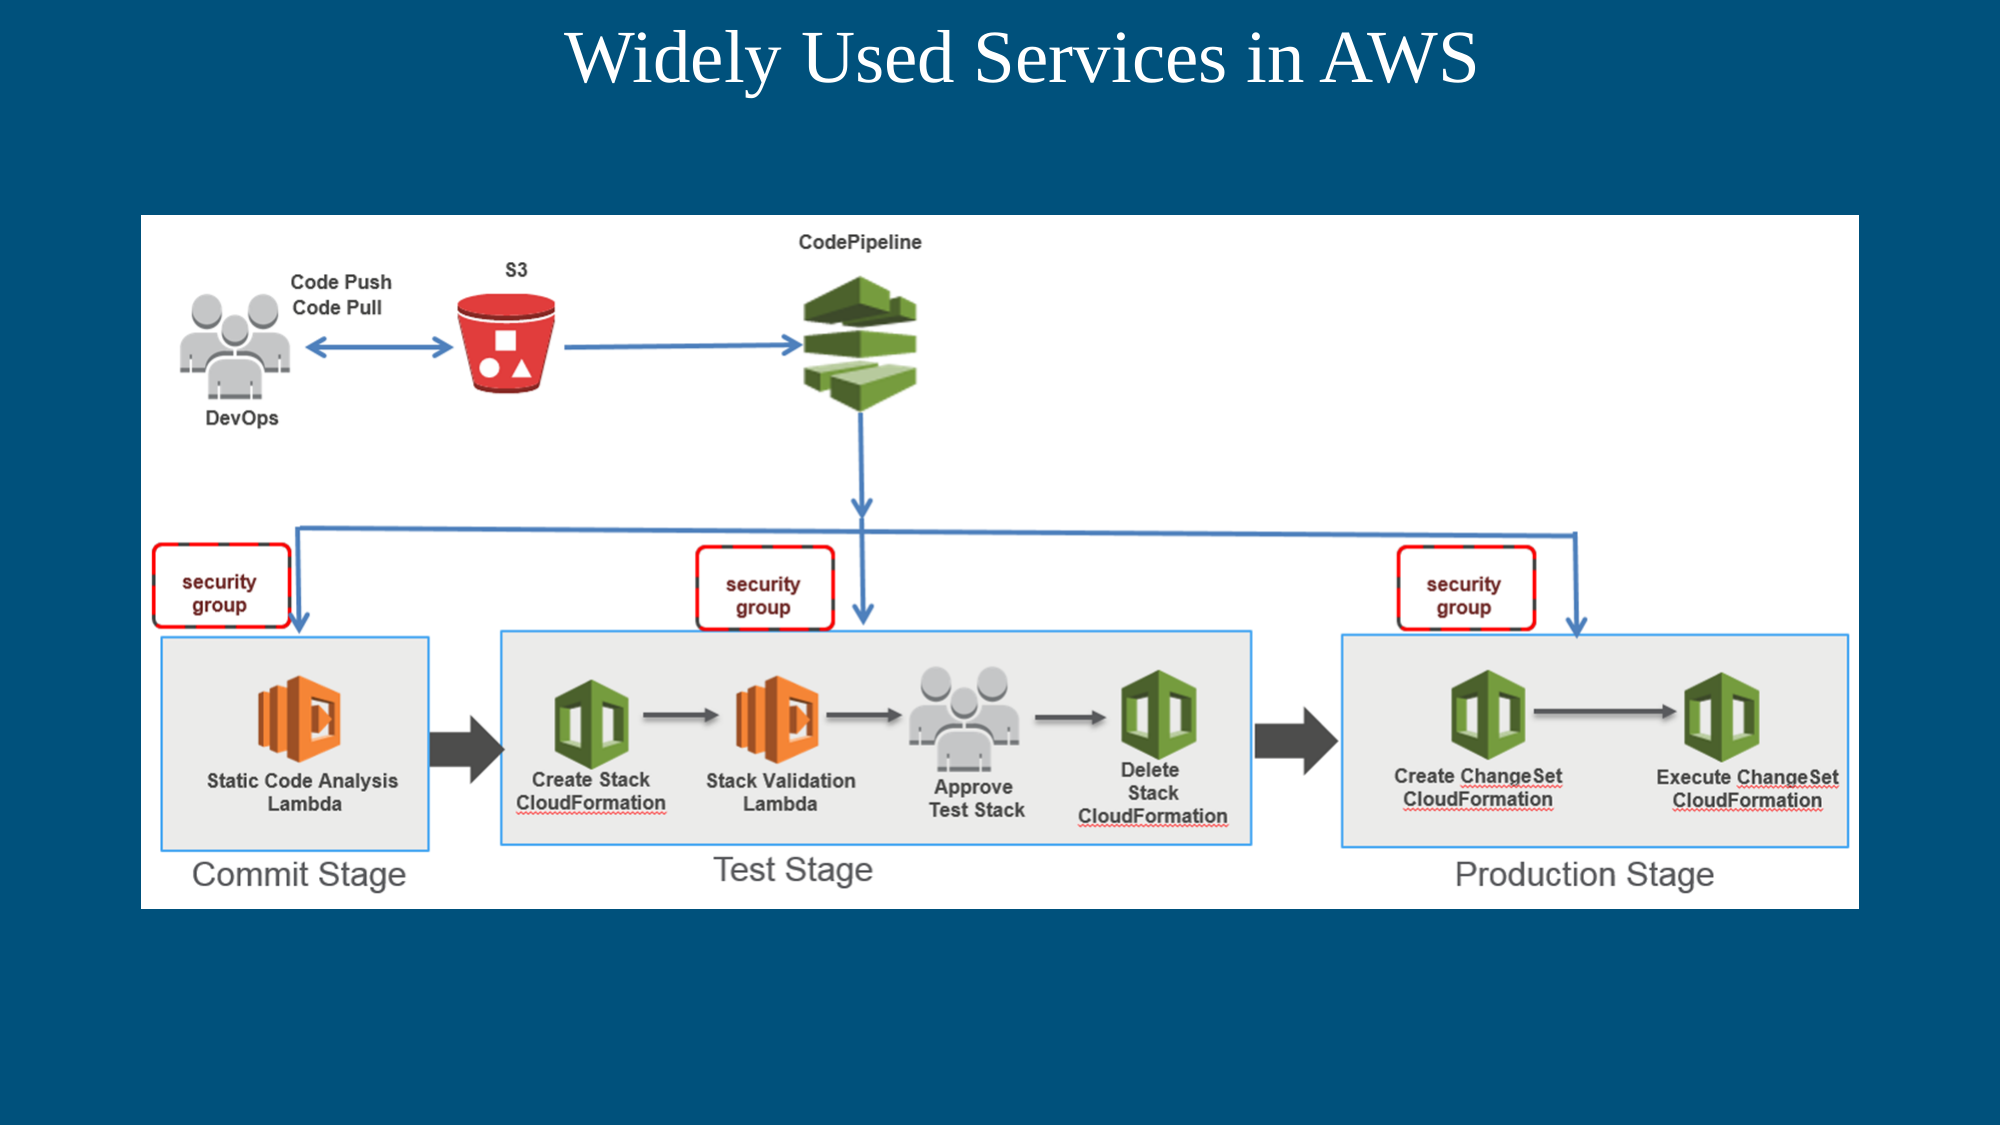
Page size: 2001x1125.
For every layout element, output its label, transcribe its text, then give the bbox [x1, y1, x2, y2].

text_box Widely Used Services in AWS [549, 0, 1550, 105]
picture [142, 216, 1858, 908]
